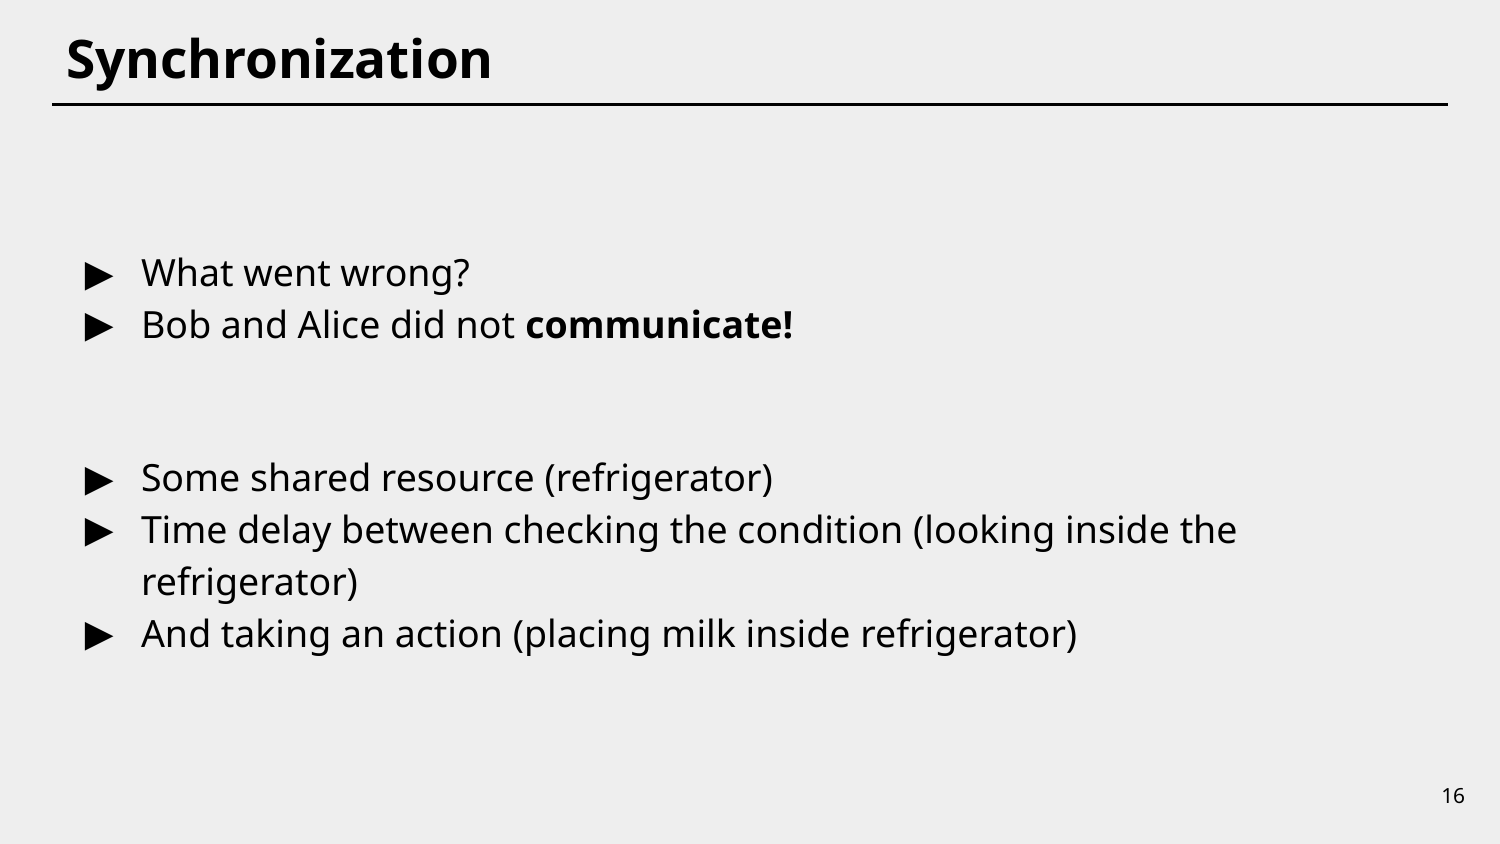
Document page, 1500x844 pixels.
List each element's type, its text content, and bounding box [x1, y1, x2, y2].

list What went wrong? Bob and Alice did not communicate! Some shared resource (refrigerator) Time delay between checking the condition (looking inside the refrigerator) And taking an action (placing milk inside refrigerator) [51, 147, 1449, 750]
slide_number 16 [1300, 764, 1480, 830]
title Synchronization [51, 10, 1449, 105]
